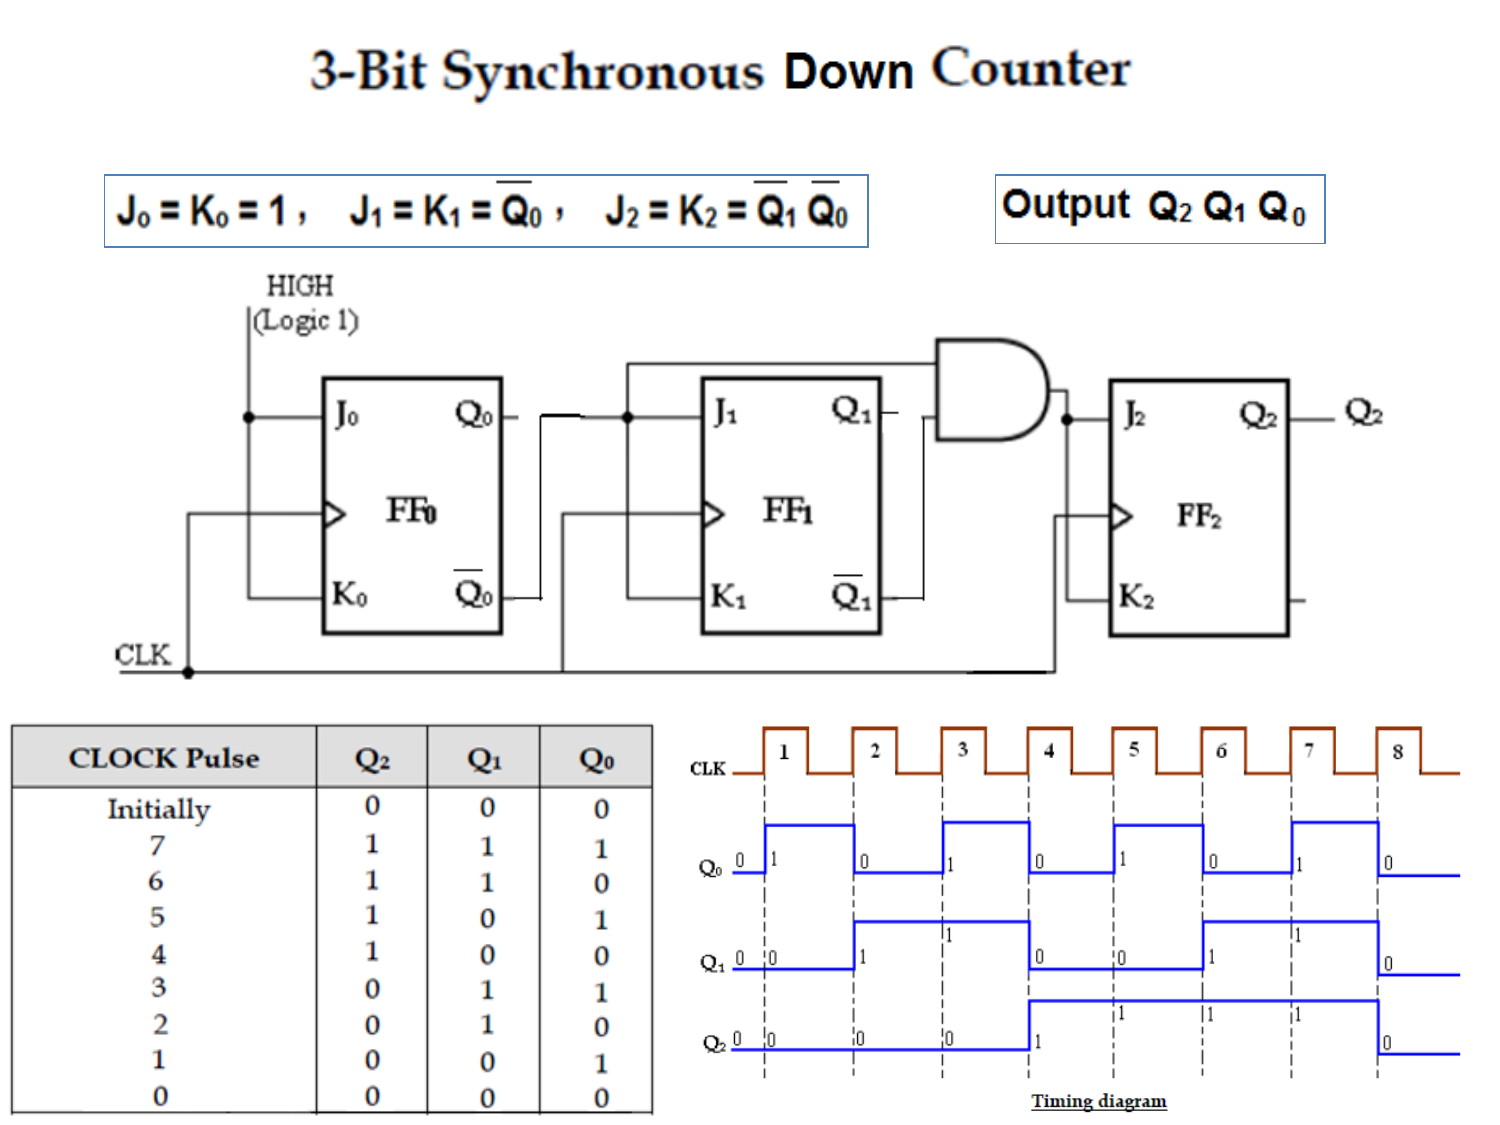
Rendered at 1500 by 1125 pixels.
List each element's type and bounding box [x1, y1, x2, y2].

picture [679, 714, 1465, 1121]
picture [996, 175, 1325, 243]
picture [0, 714, 668, 1125]
picture [105, 175, 868, 246]
picture [81, 269, 1407, 692]
picture [304, 35, 1161, 105]
